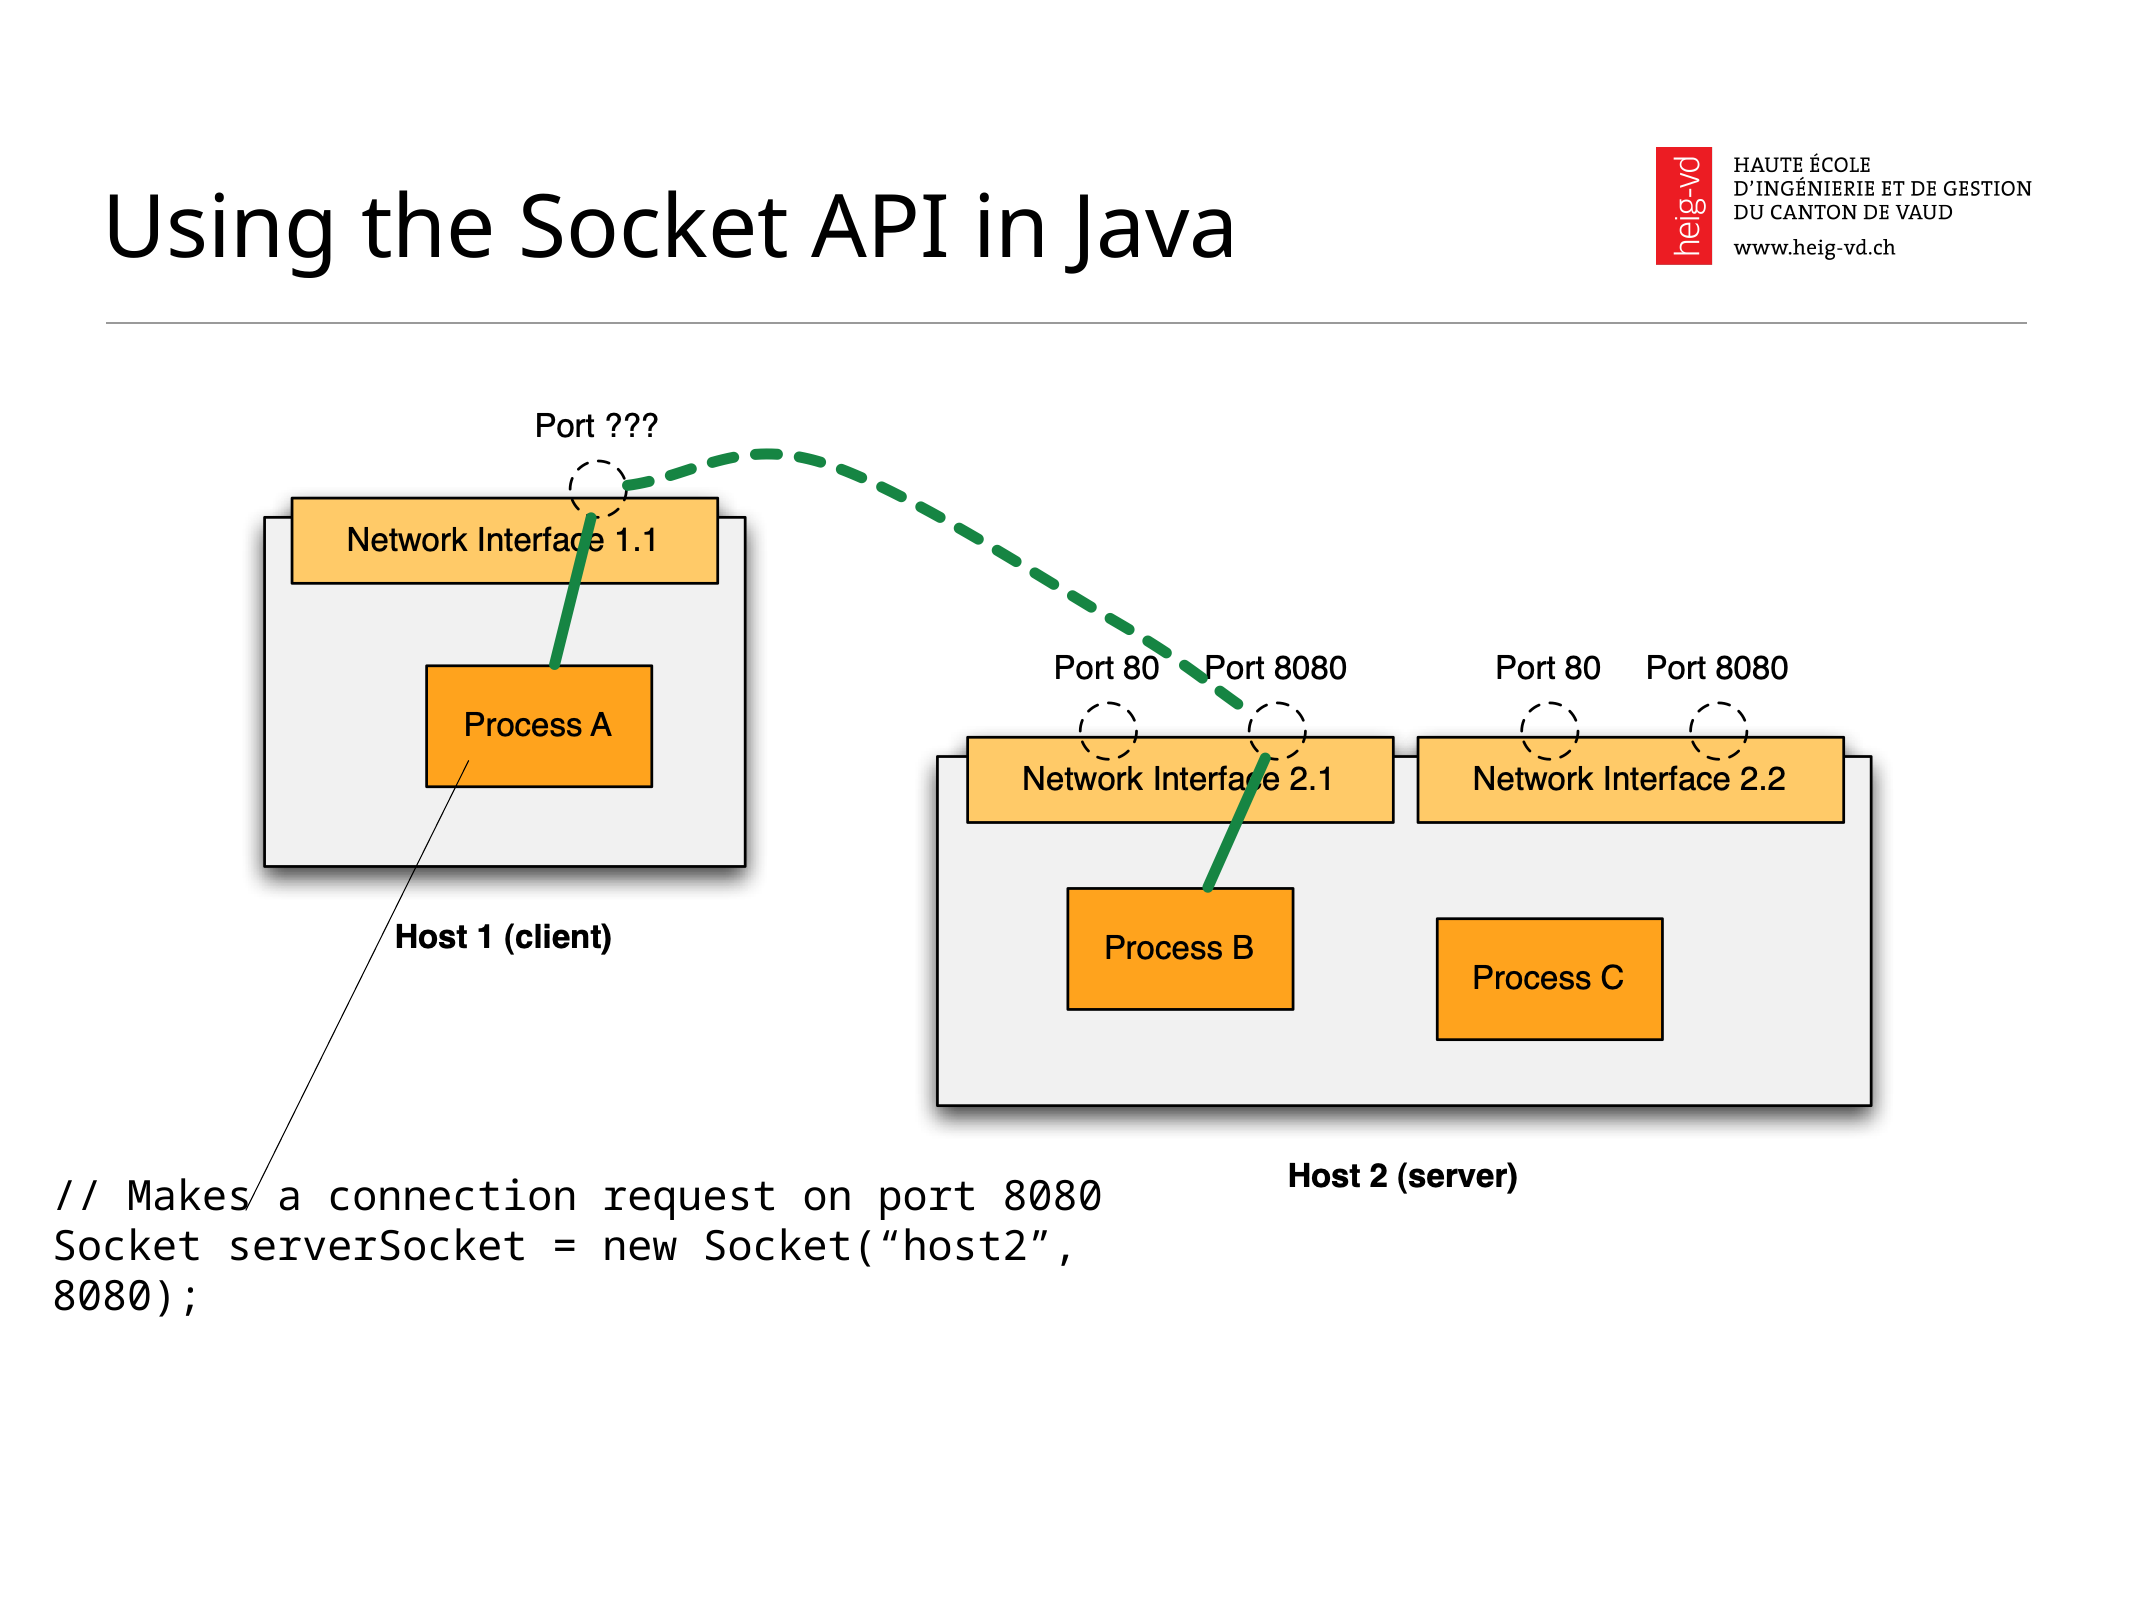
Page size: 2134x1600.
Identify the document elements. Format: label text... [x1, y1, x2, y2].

picture [233, 405, 1901, 1195]
title Using the Socket API in Java [93, 53, 2041, 284]
text_box // Makes a connection request on port 8080 Socket serverSocket = new Socket(“host2”, 8080); [43, 1160, 1167, 1328]
